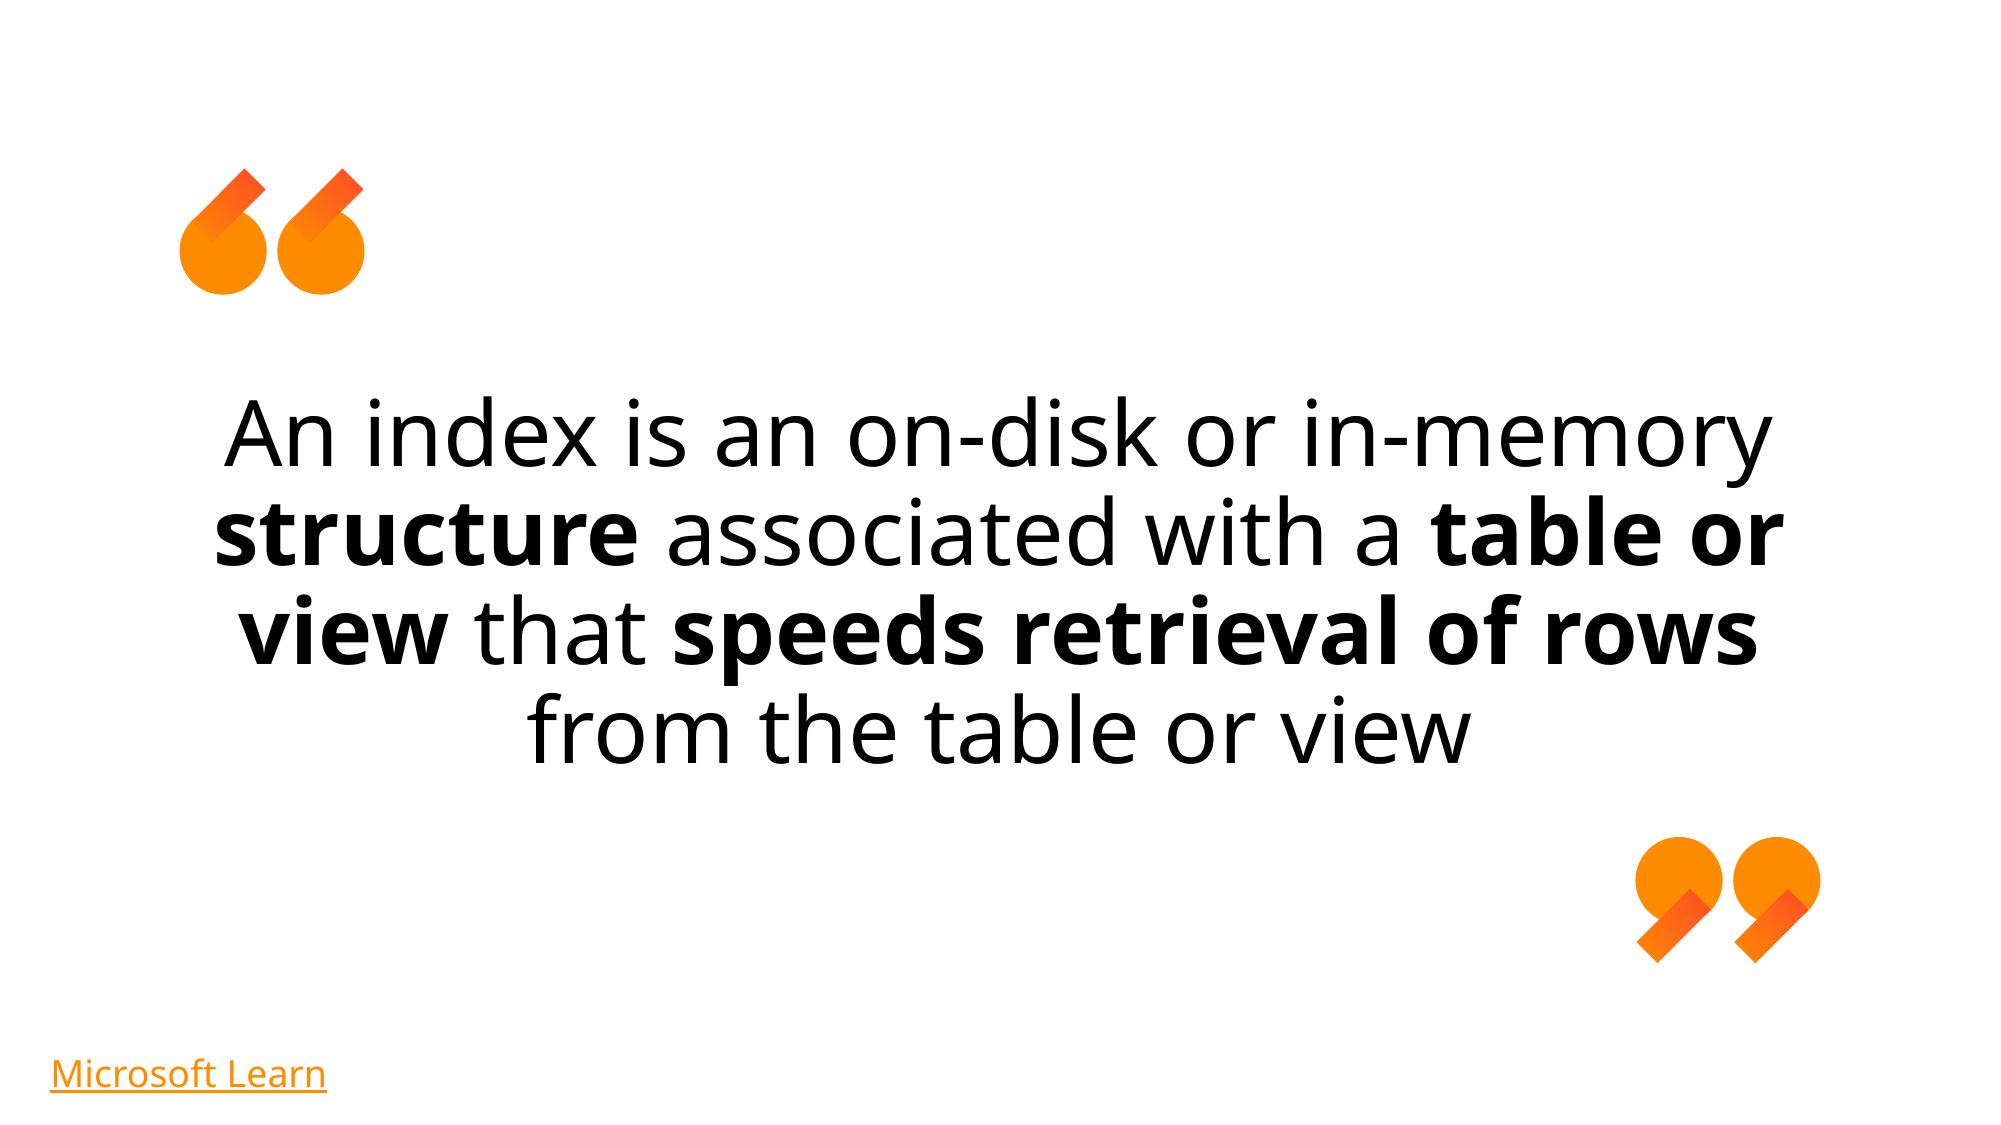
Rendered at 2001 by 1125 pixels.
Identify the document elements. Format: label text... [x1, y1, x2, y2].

title An index is an on-disk or in-memory structure associated with a table or view that speeds retrieval of rows from the table or view [179, 294, 1821, 877]
text_box Microsoft Learn [35, 1042, 353, 1109]
